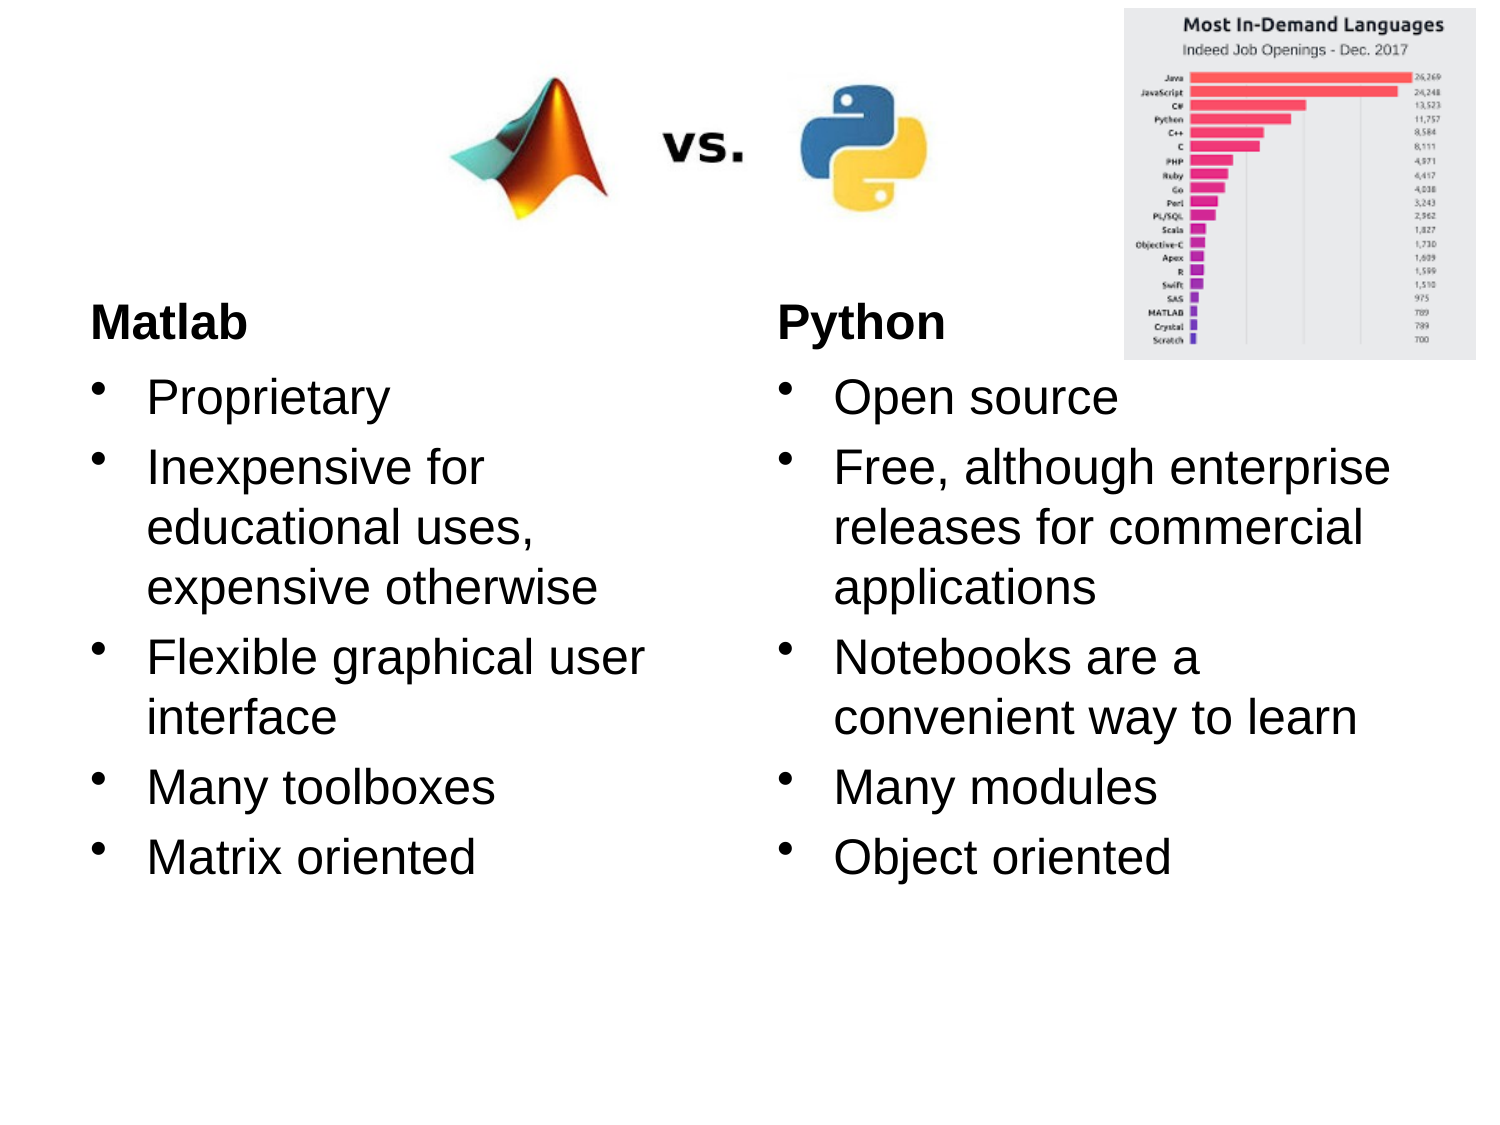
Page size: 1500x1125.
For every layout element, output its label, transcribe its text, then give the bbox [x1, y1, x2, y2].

list Proprietary Inexpensive for educational uses, expensive otherwise Flexible graphical user interface Many toolboxes Matrix oriented [75, 356, 738, 1005]
list Open source Free, although enterprise releases for commercial applications Notebooks are a convenient way to learn Many modules Object oriented [761, 356, 1425, 1005]
list Python [761, 311, 1118, 356]
list Matlab [75, 251, 738, 356]
picture [237, 1, 1476, 361]
